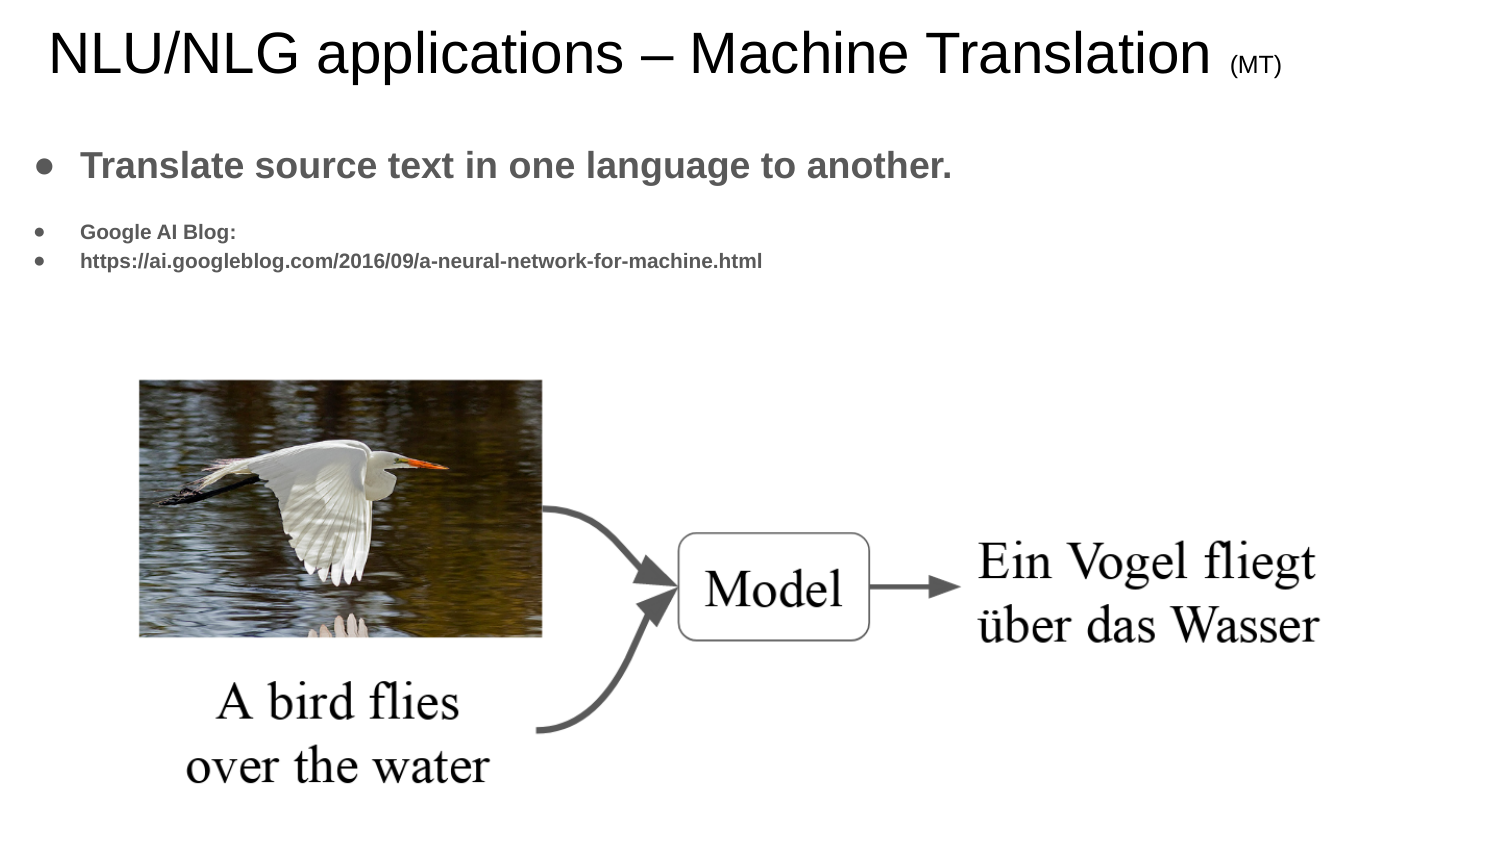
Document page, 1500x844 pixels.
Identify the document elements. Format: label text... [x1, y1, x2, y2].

picture [131, 370, 1333, 805]
list Translate source text in one language to another. Google AI Blog: https://ai.googleblog.com/2016/09/a-neural-network-for-machine.html [18, 74, 1500, 636]
title NLU/NLG applications – Machine Translation (MT) [33, 0, 1431, 74]
